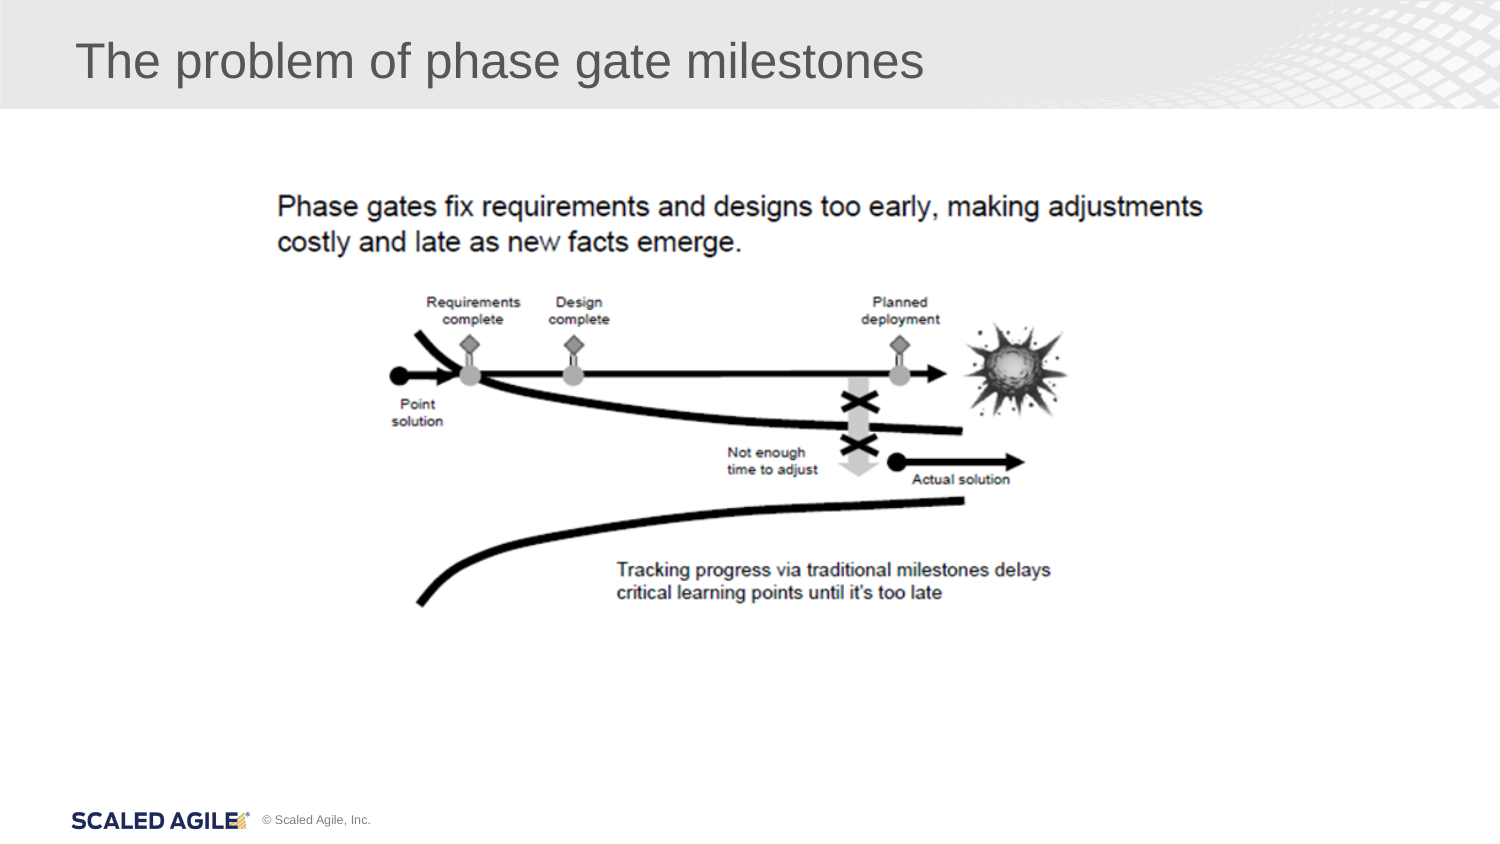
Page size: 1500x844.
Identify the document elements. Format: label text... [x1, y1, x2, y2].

title The problem of phase gate milestones [74, 27, 1425, 84]
picture [69, 809, 254, 831]
picture [0, 0, 1500, 109]
picture [243, 182, 1252, 624]
